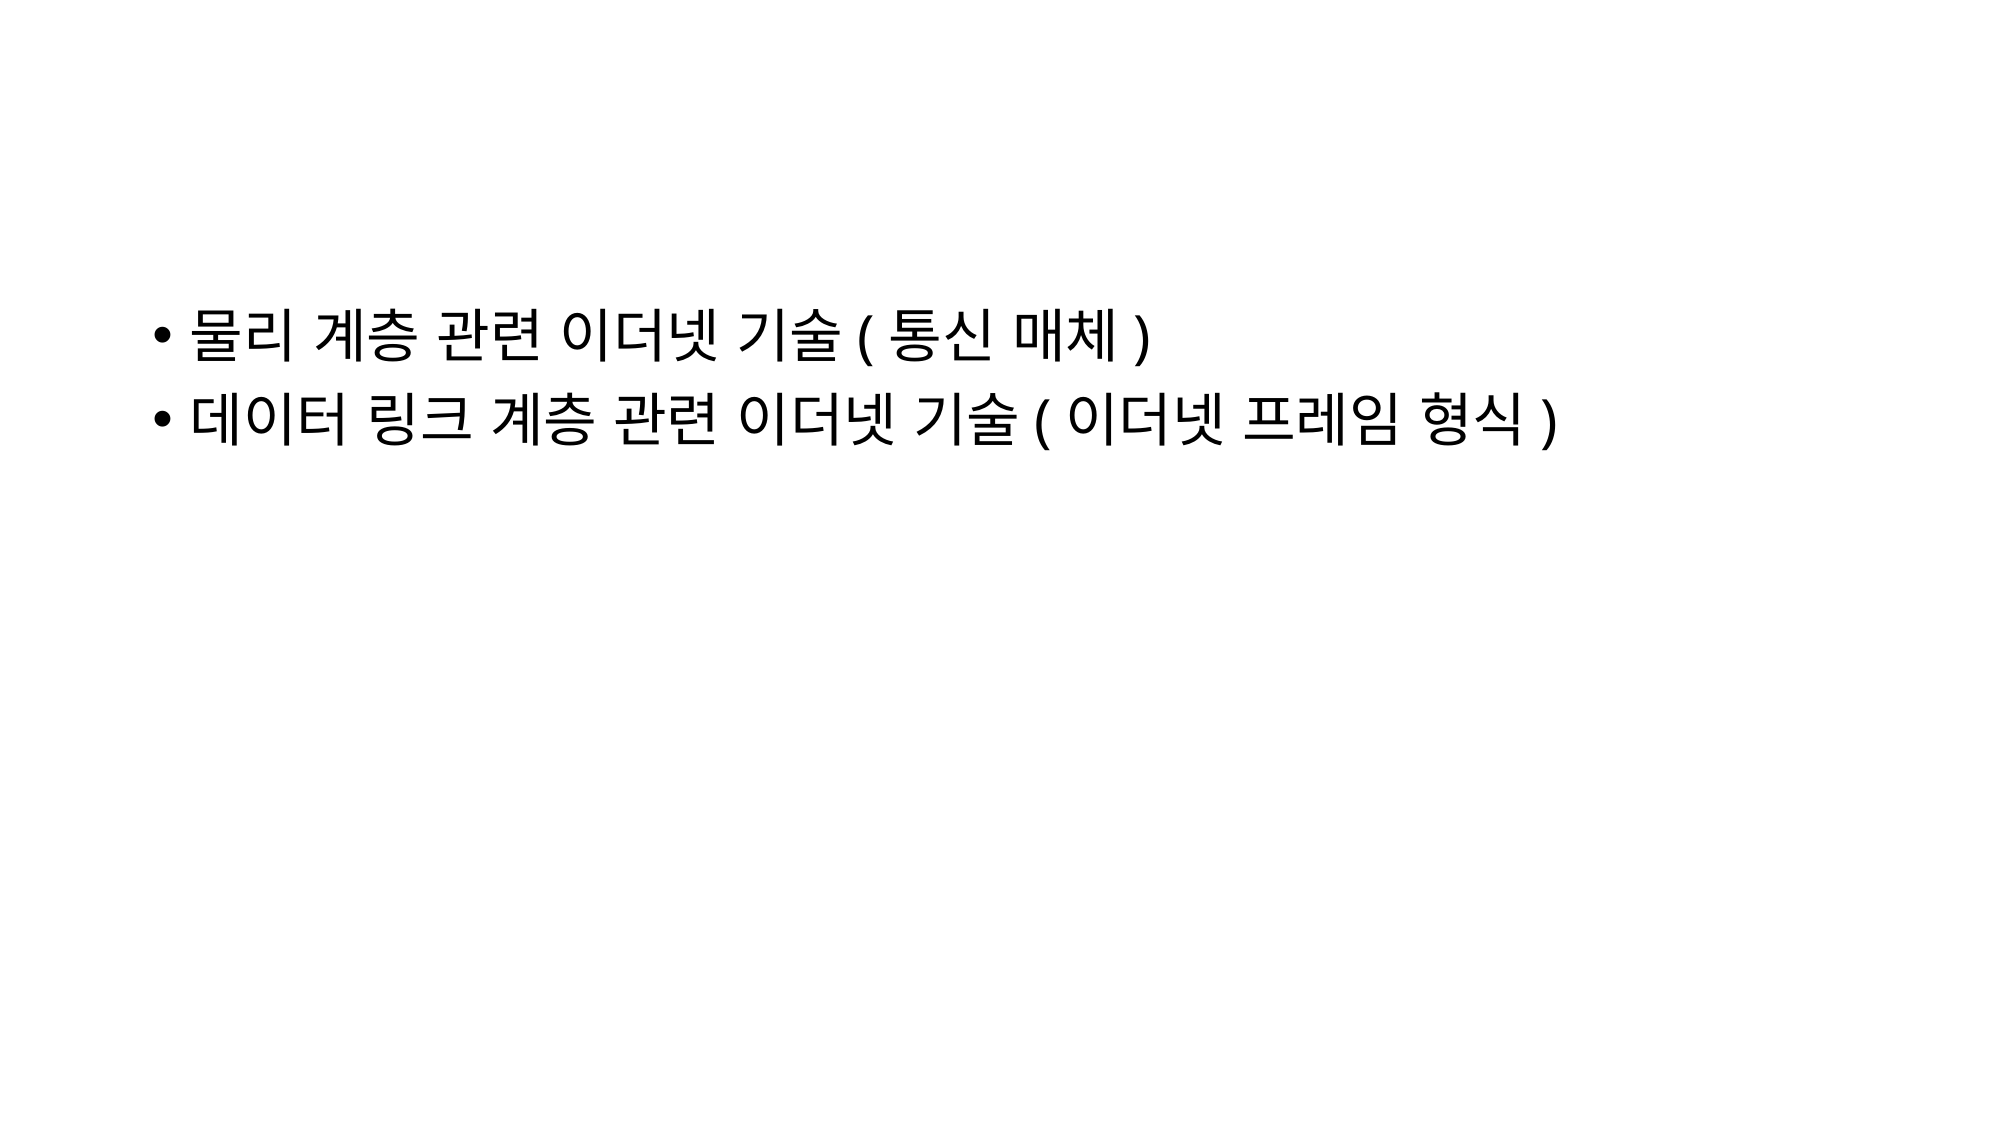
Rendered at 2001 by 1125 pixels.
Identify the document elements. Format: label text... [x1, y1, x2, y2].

list 물리 계층 관련 이더넷 기술(통신 매체) 데이터 링크 계층 관련 이더넷 기술(이더넷 프레임 형식) [137, 299, 1863, 1014]
